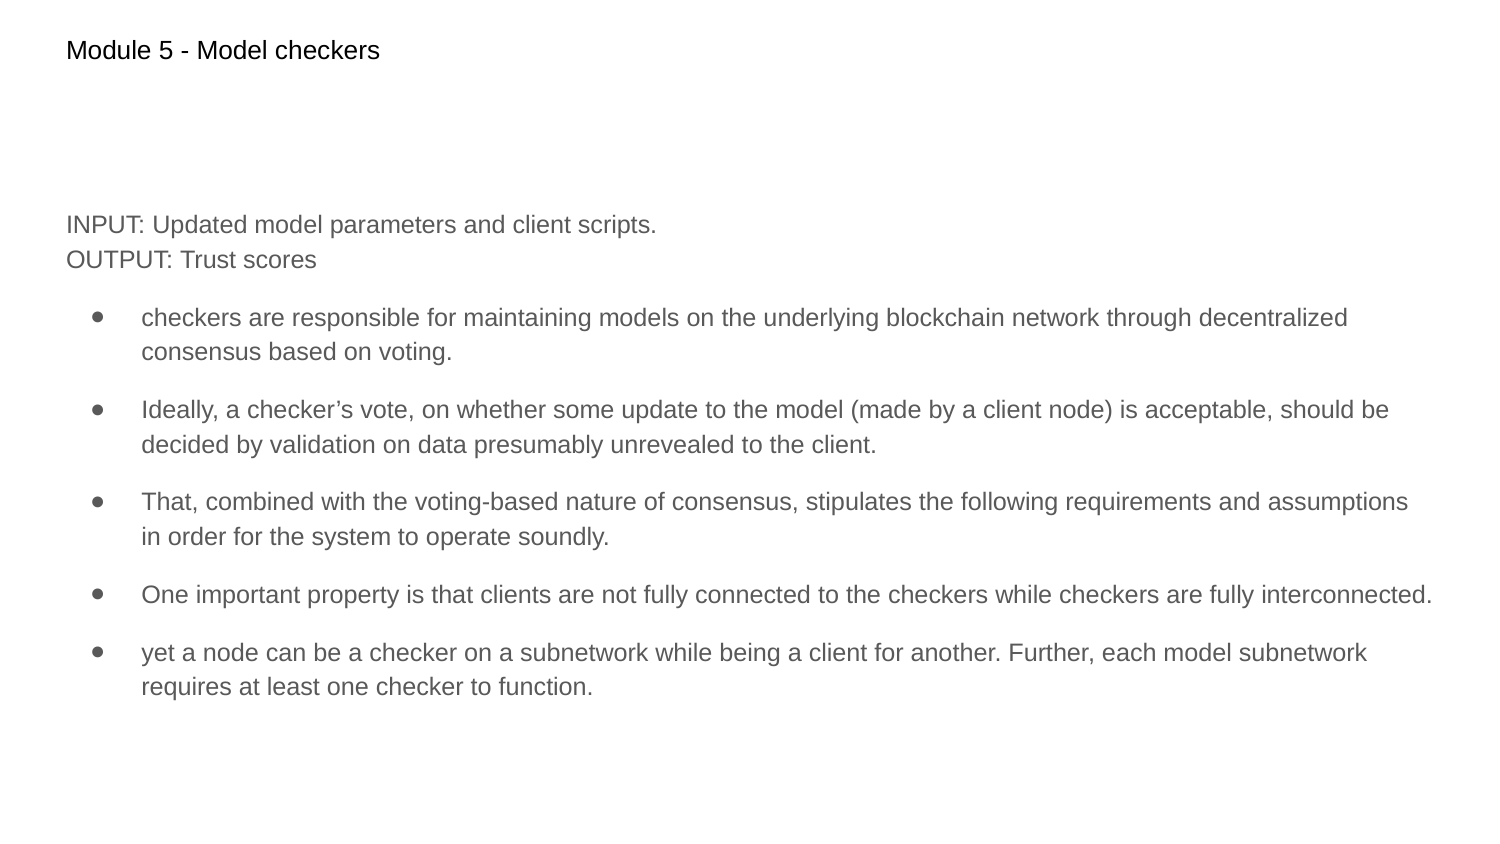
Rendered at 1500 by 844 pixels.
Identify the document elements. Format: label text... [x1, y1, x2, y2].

title Module 5 - Model checkers [51, 17, 1449, 112]
list INPUT: Updated model parameters and client scripts. OUTPUT: Trust scores checkers are responsible for maintaining models on the underlying blockchain network through decentralized consensus based on voting. Ideally, a checker’s vote, on whether some update to the model (made by a client node) is acceptable, should be decided by validation on data presumably unrevealed to the client. That, combined with the voting-based nature of consensus, stipulates the following requirements and assumptions in order for the system to operate soundly. One important property is that clients are not fully connected to the checkers while checkers are fully interconnected. yet a node can be a checker on a subnetwork while being a client for another. Further, each model subnetwork requires at least one checker to function. [51, 189, 1449, 750]
